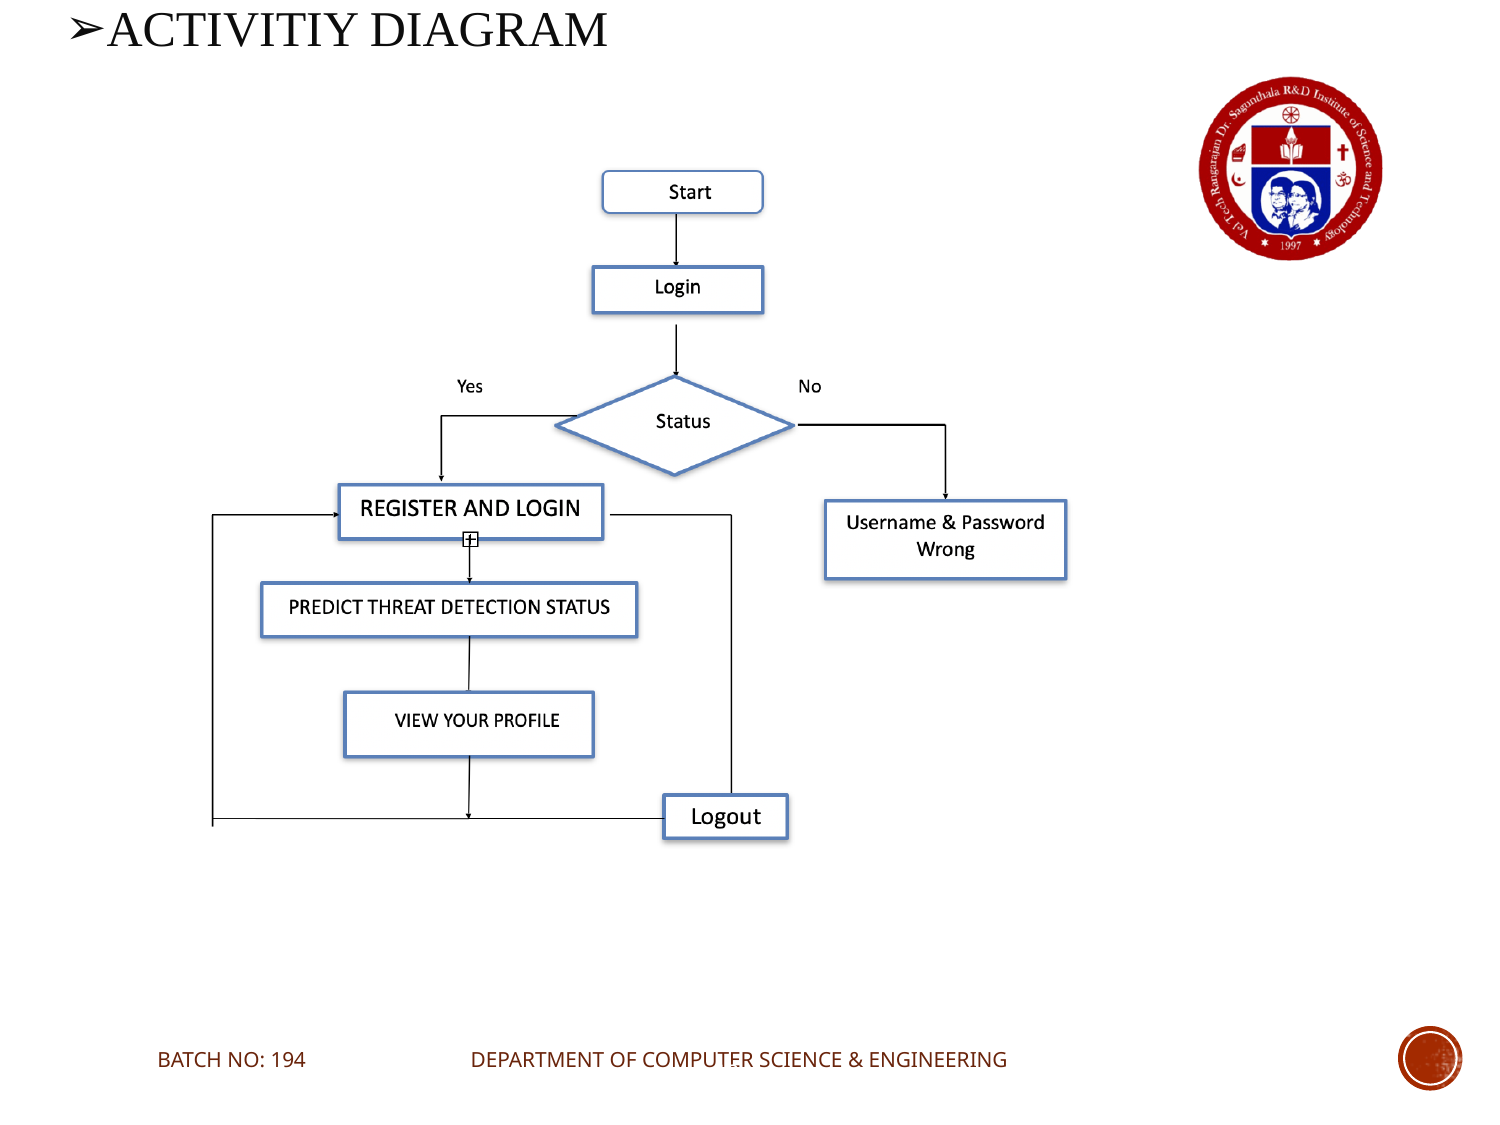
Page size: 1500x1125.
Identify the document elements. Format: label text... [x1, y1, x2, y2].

picture [1398, 1026, 1463, 1091]
title Activitiy Diagram [56, 0, 1333, 164]
text_box BATCH NO: 194 DEPARTMENT OF COMPUTER SCIENCE & ENGINEERING [149, 1038, 1265, 1079]
text_box 18 [706, 1051, 748, 1094]
picture [1198, 76, 1383, 261]
slide_number [1408, 1039, 1453, 1079]
picture [154, 104, 1128, 944]
